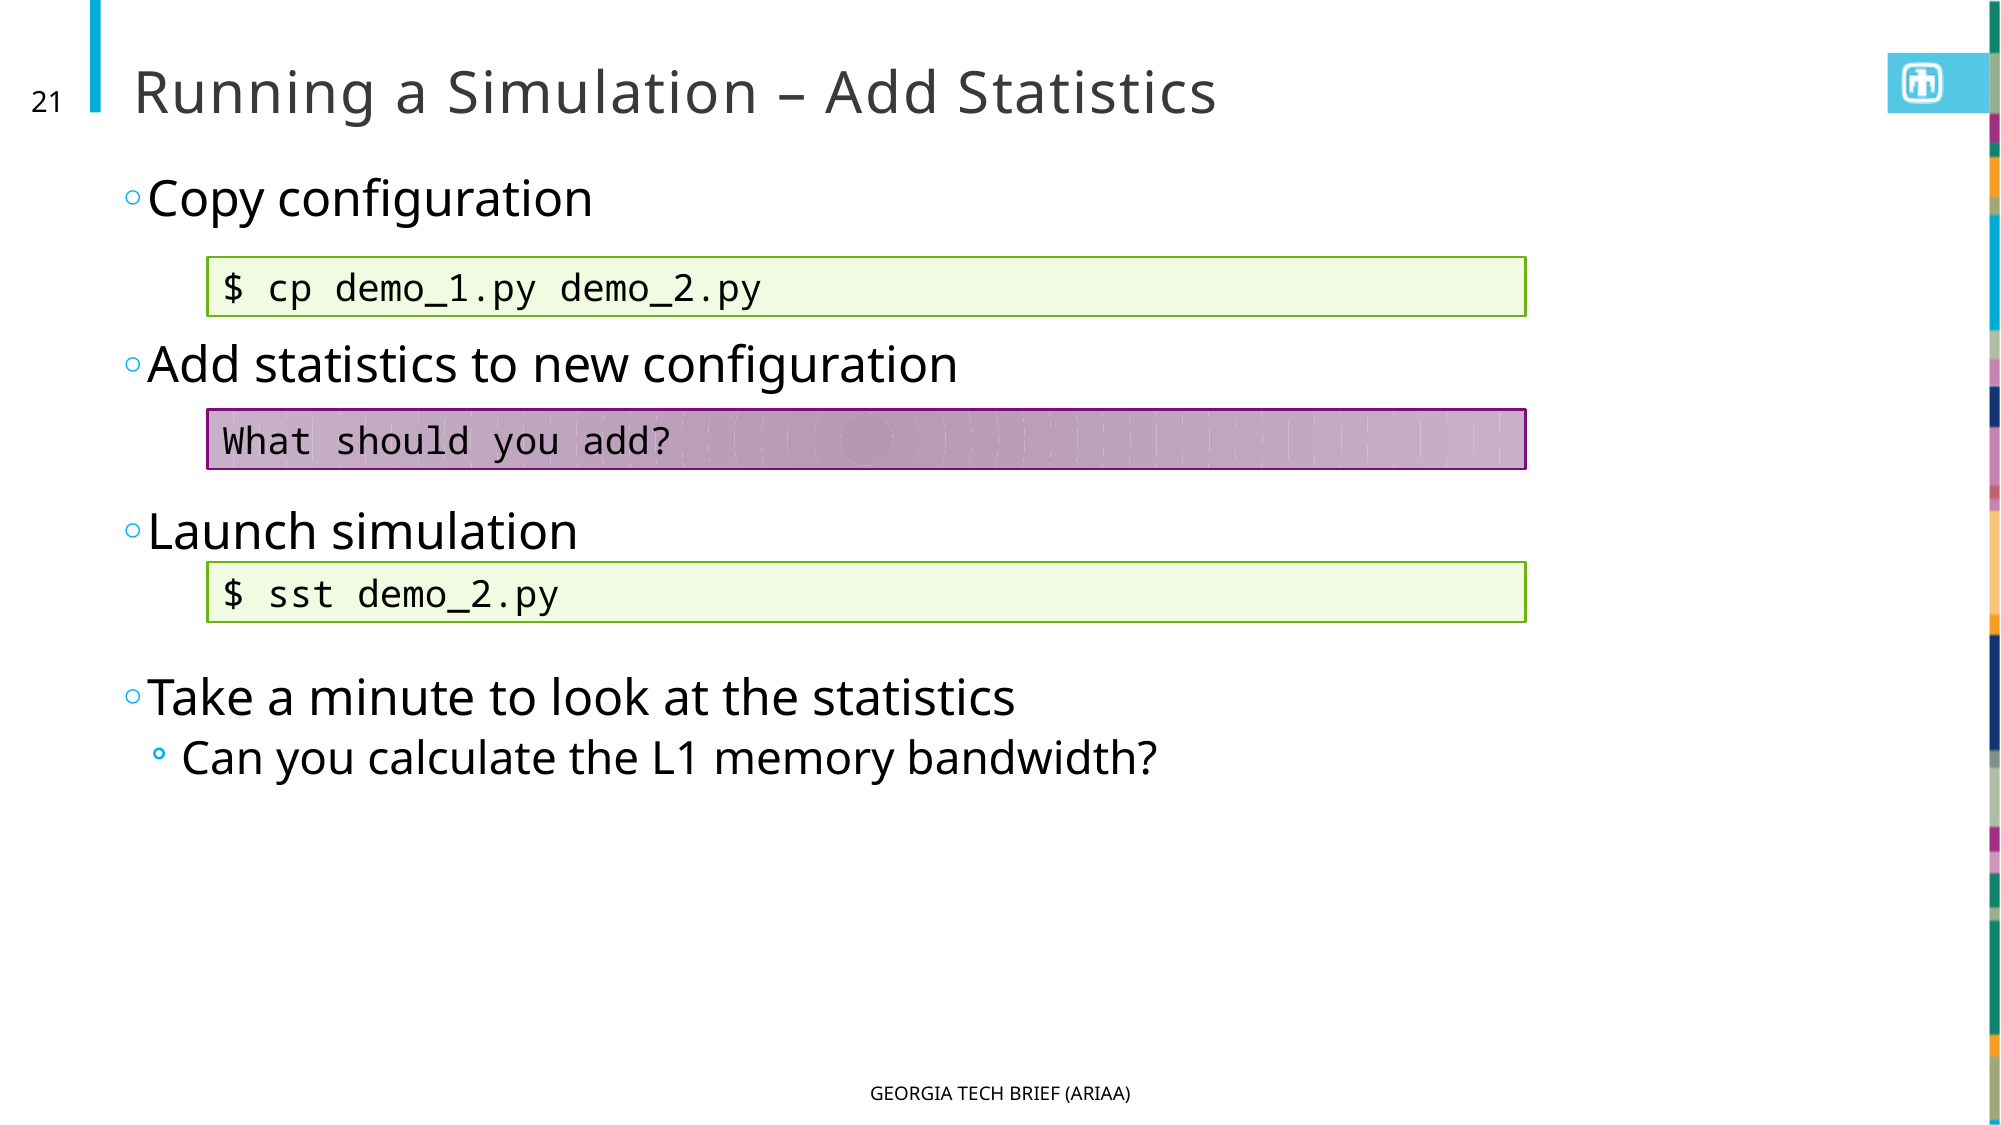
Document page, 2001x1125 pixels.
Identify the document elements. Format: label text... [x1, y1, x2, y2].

text_box $ cp demo_1.py demo_2.py [206, 256, 1527, 317]
footer Georgia Tech Brief (ARIAA) [604, 1063, 1396, 1124]
slide_number 21 [10, 73, 80, 133]
title Running a Simulation – Add Statistics [118, 39, 1769, 133]
picture [1901, 62, 1944, 104]
text_box $ sst demo_2.py [206, 561, 1527, 623]
picture [1990, 330, 1999, 1120]
text_box What should you add? [206, 408, 1527, 470]
list Copy configuration Add statistics to new configuration Launch simulation Take a minute to look at the statistics Can you calculate the L1 memory bandwidth? [118, 166, 1927, 1000]
picture [1990, 1, 1999, 215]
